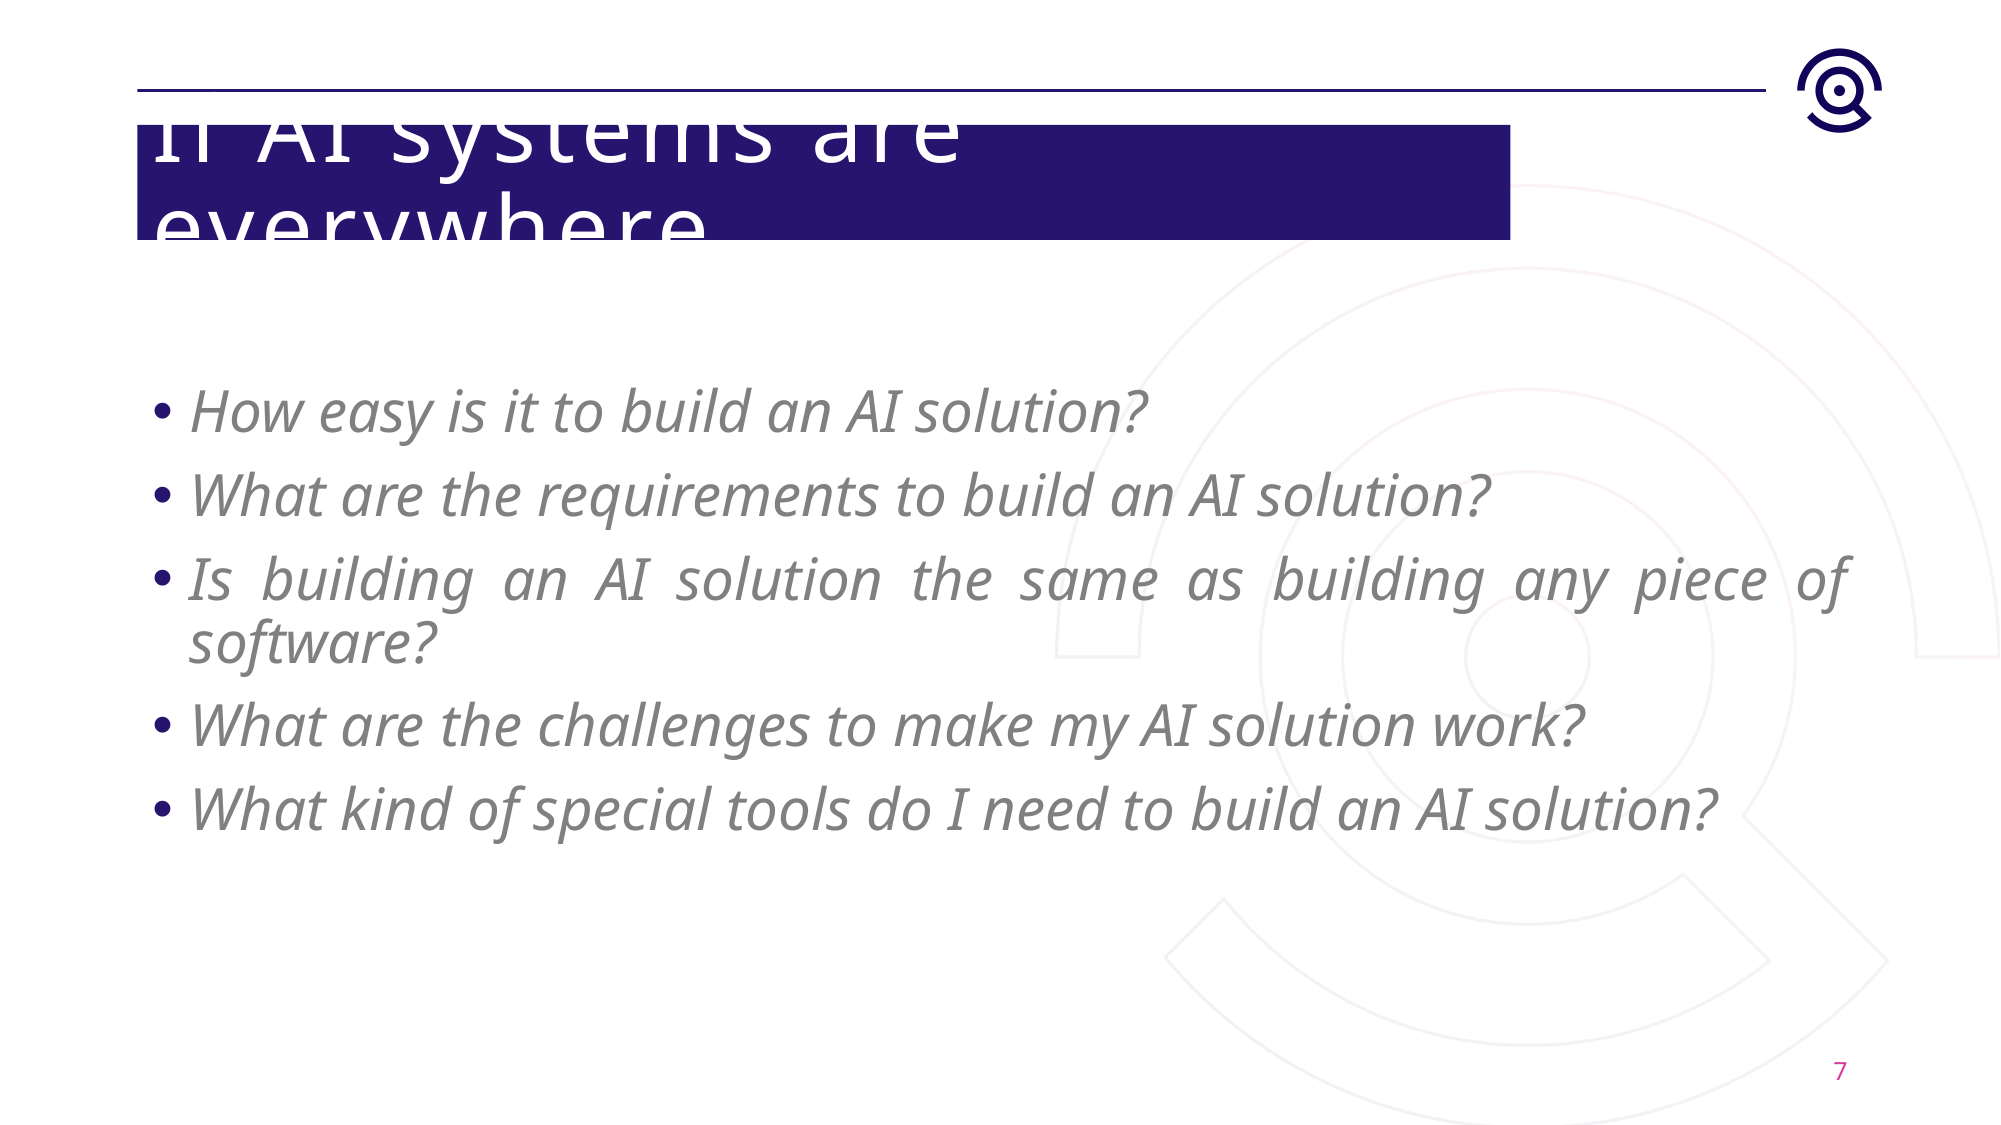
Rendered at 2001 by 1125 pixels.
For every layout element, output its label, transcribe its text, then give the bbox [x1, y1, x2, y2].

title If AI systems are everywhere… [137, 124, 1511, 240]
slide_number 7 [1412, 1042, 1863, 1103]
list How easy is it to build an AI solution? What are the requirements to build an AI solution? Is building an AI solution the same as building any piece of software? What are the challenges to make my AI solution work? What kind of special tools do I need to build an AI solution? [137, 284, 1863, 999]
